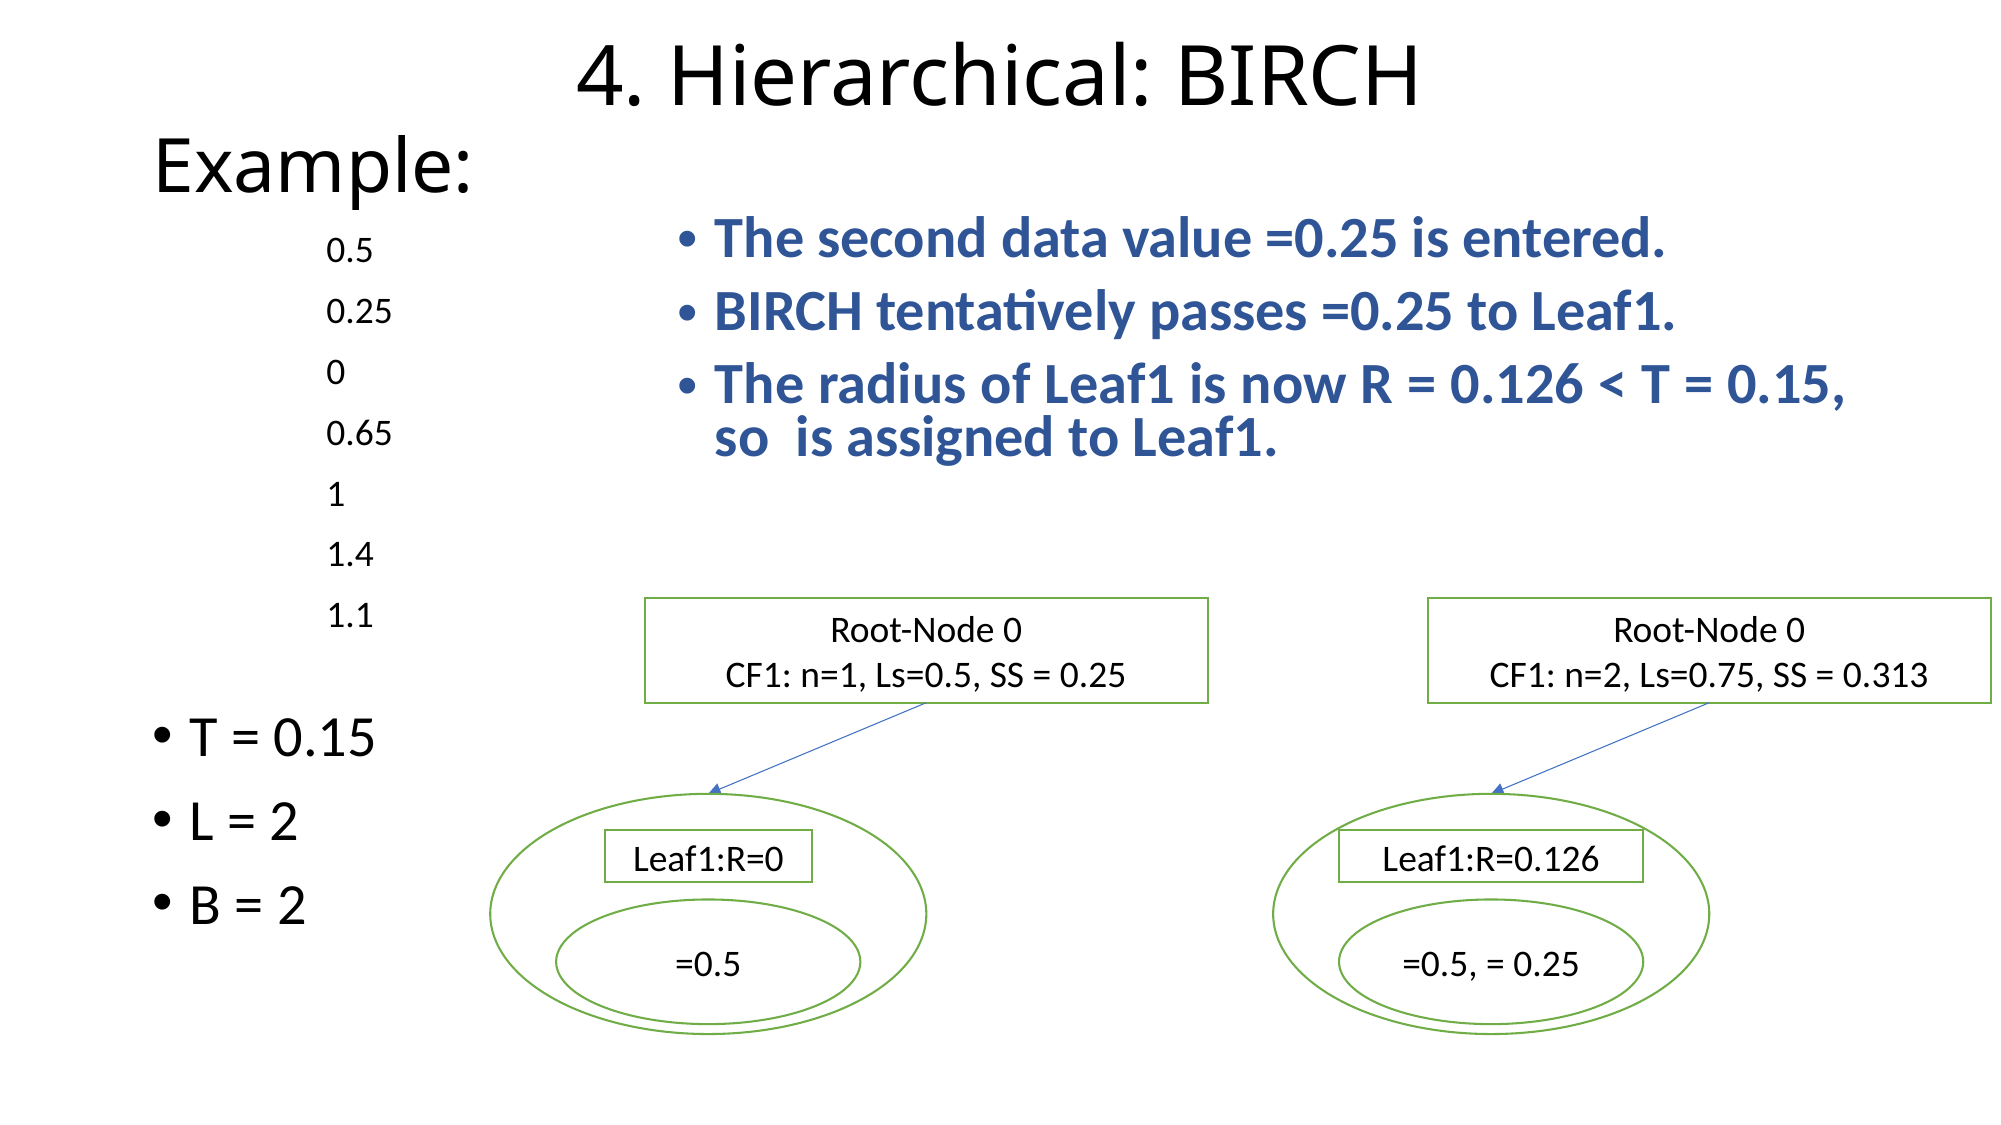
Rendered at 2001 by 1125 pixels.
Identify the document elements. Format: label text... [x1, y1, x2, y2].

text_box Root-Node 0 CF1: n=1, Ls=0.5, SS = 0.25 [644, 597, 1209, 704]
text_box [708, 702, 927, 794]
text_box 4. Hierarchical: BIRCH [137, 19, 1863, 138]
text_box [489, 792, 928, 1036]
text_box [1272, 792, 1711, 1036]
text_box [1491, 702, 1710, 794]
title Example: [137, 138, 1863, 278]
text_box Leaf1:R=0 [604, 829, 813, 883]
list T = 0.15 L = 2 B = 2 [137, 698, 469, 970]
text_box Leaf1:R=0.126 [1338, 829, 1644, 883]
text_box Root-Node 0 CF1: n=2, Ls=0.75, SS = 0.313 [1427, 597, 1992, 704]
